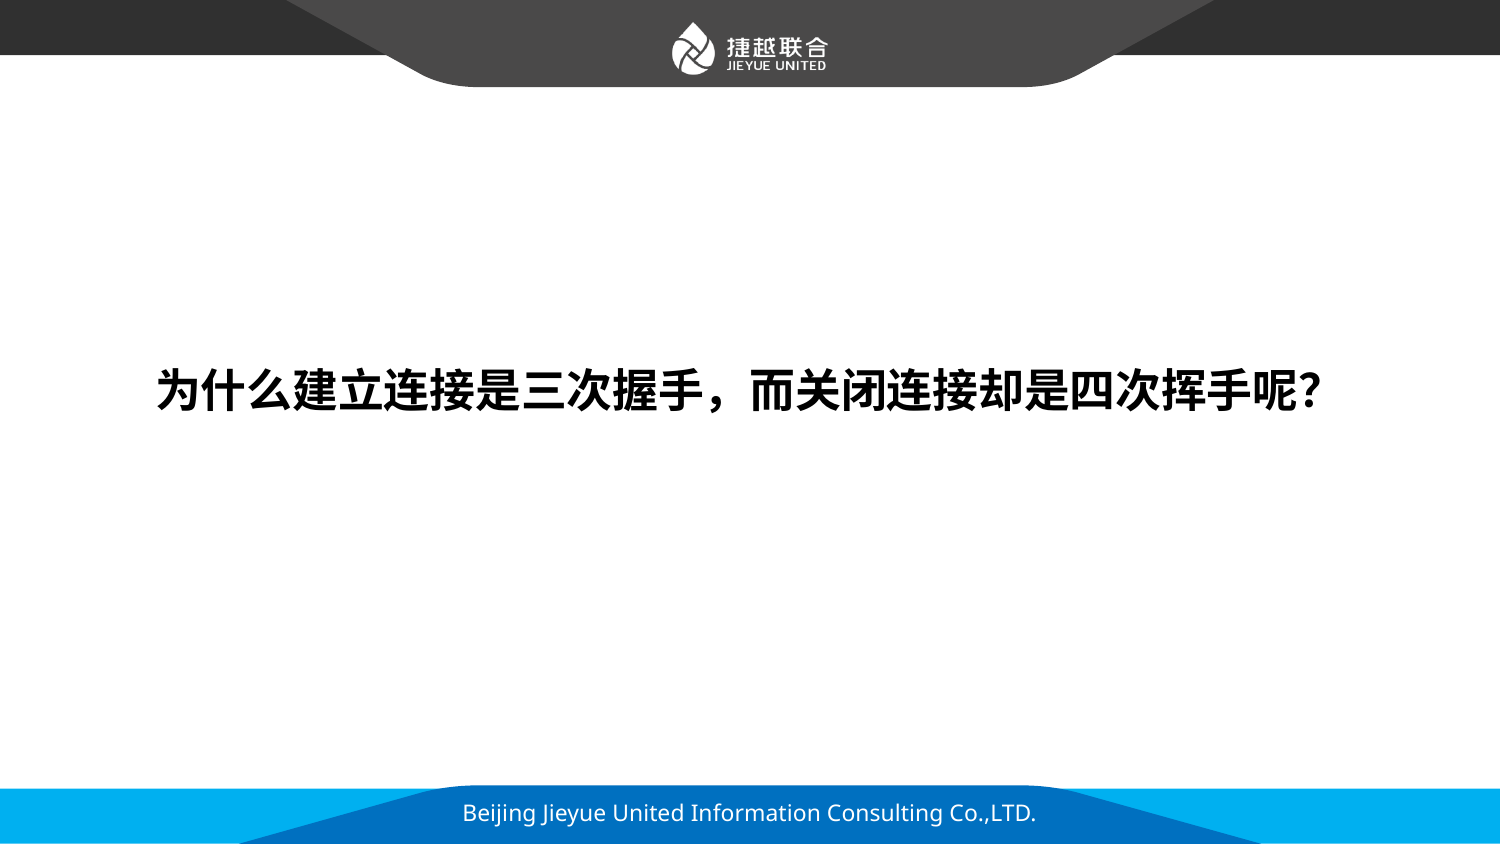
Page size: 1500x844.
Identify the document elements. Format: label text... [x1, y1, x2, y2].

picture [670, 19, 829, 77]
title 为什么建立连接是三次握手，而关闭连接却是四次挥手呢？ [73, 356, 1427, 429]
